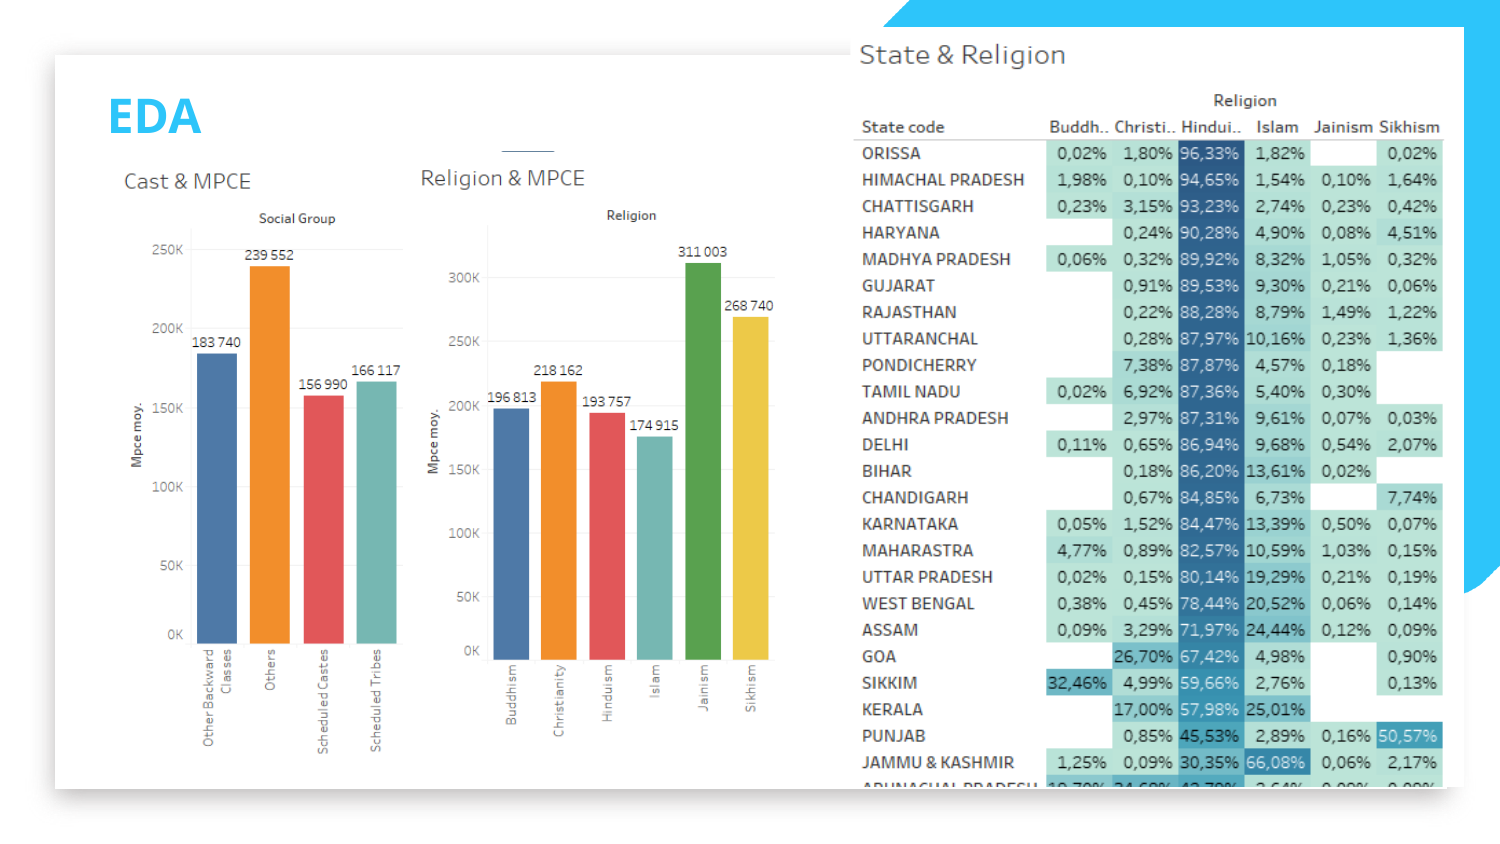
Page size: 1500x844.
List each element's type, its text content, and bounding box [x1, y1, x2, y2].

picture [0, 0, 1500, 844]
text_box EDA [91, 70, 845, 152]
